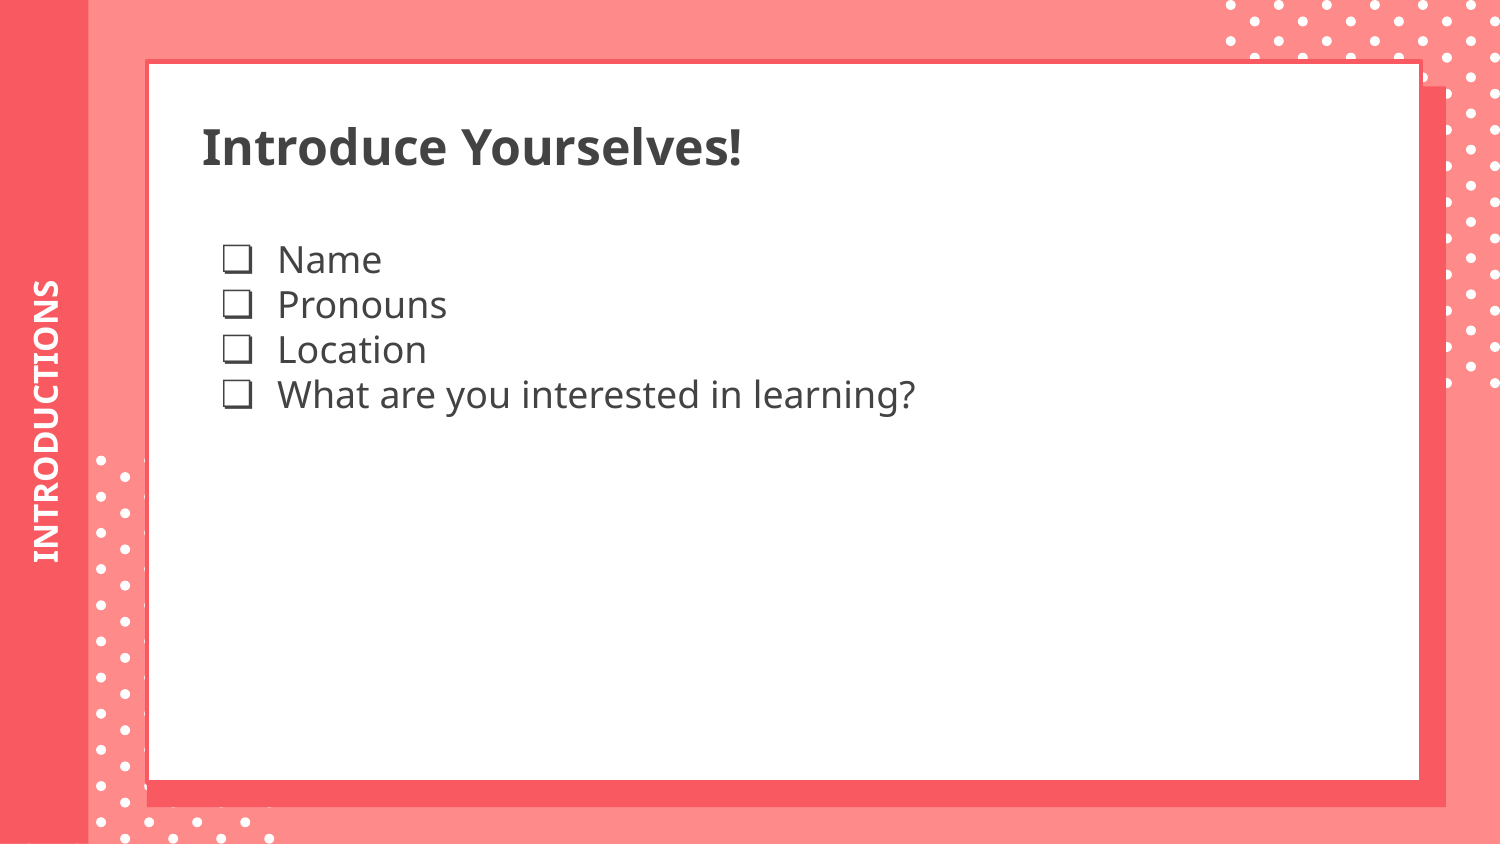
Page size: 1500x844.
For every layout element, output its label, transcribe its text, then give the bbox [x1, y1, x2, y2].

title INTRODUCTIONS [17, 41, 72, 803]
subtitle Introduce Yourselves! Name Pronouns Location What are you interested in learning? [187, 100, 1381, 744]
